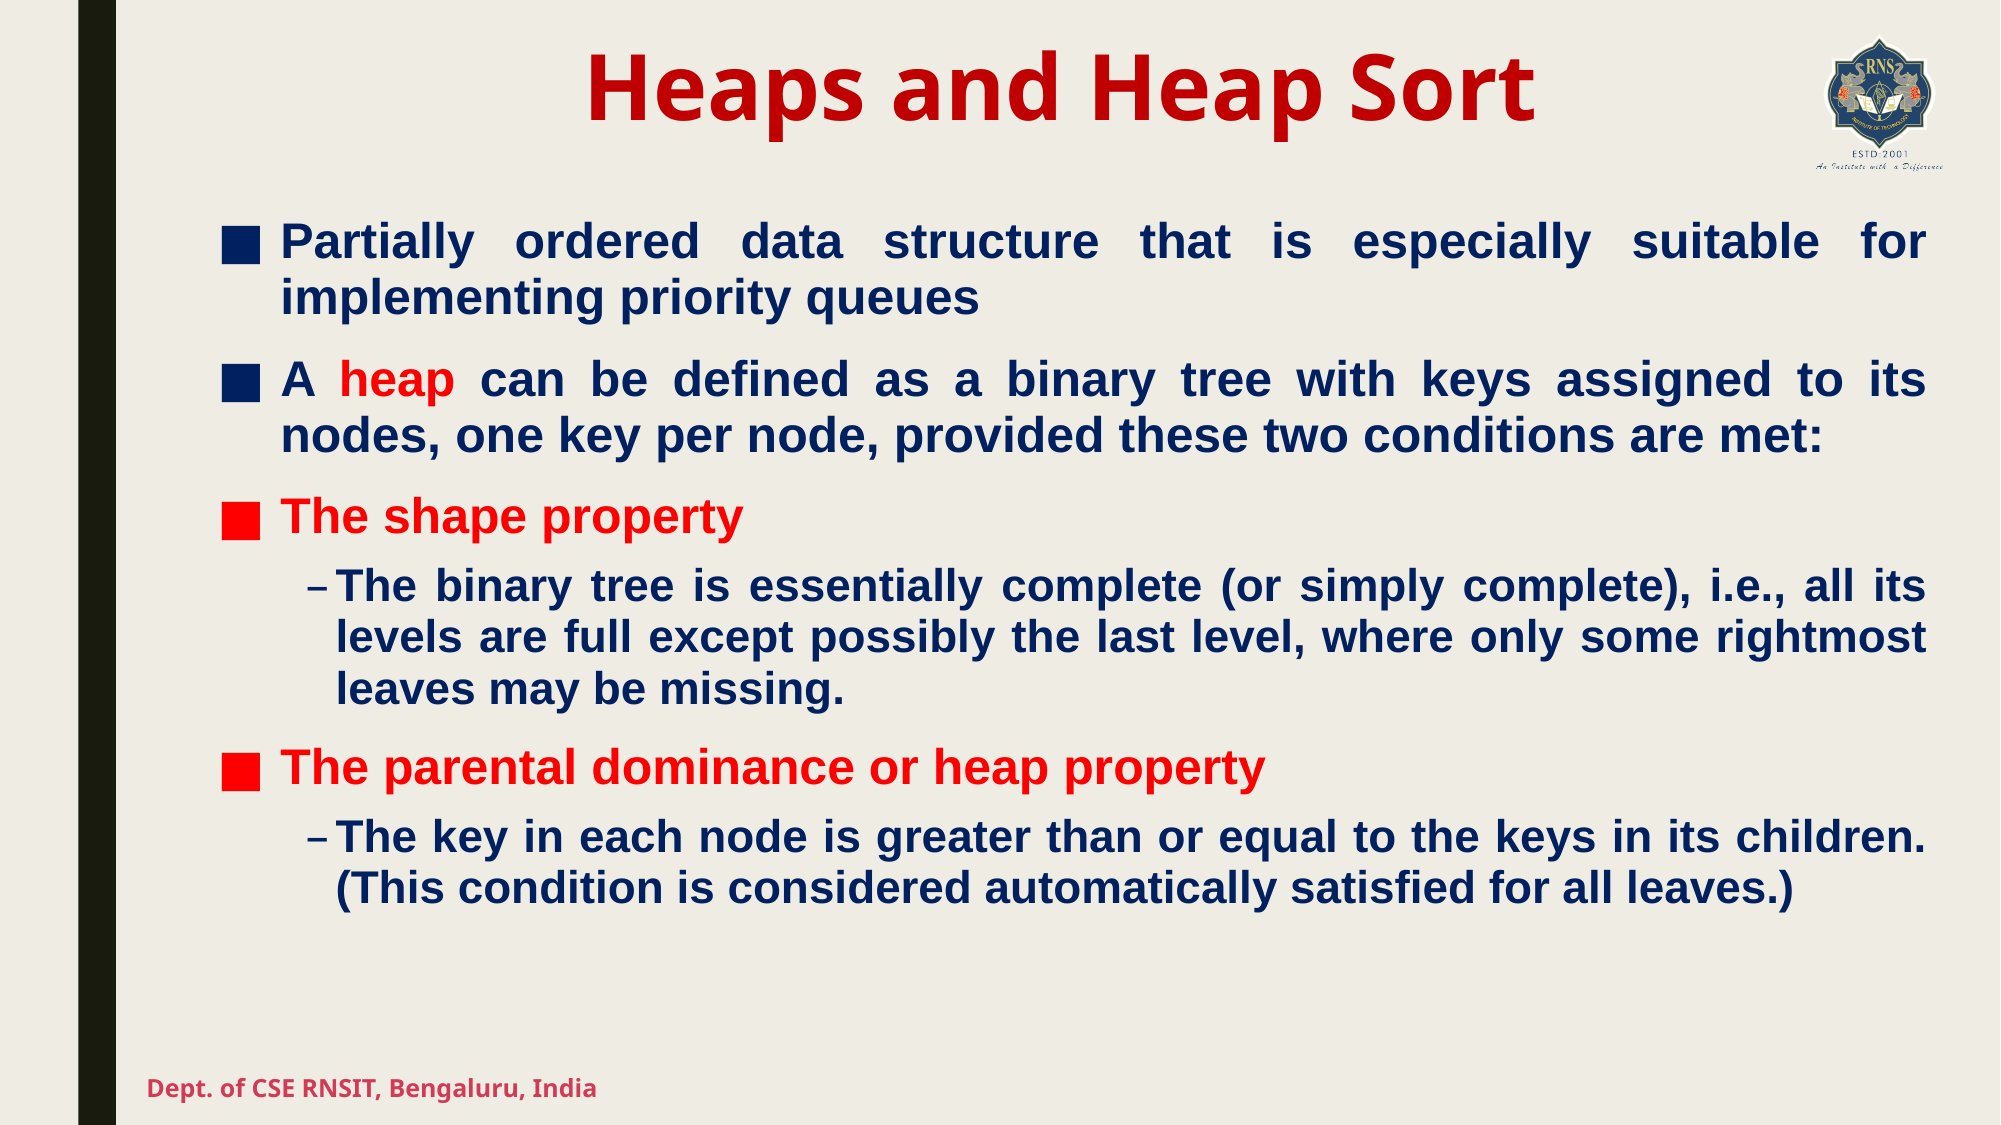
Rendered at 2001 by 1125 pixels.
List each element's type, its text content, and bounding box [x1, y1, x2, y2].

list Partially ordered data structure that is especially suitable for implementing priority queues A heap can be defined as a binary tree with keys assigned to its nodes, one key per node, provided these two conditions are met: The shape property The binary tree is essentially complete (or simply complete), i.e., all its levels are full except possibly the last level, where only some rightmost leaves may be missing. The parental dominance or heap property The key in each node is greater than or equal to the keys in its children. (This condition is considered automatically satisfied for all leaves.) [202, 205, 1944, 1027]
footer Dept. of CSE RNSIT, Bengaluru, India [131, 1056, 1162, 1124]
picture [1816, 167, 1944, 172]
title Heaps and Heap Sort [202, 34, 1944, 167]
